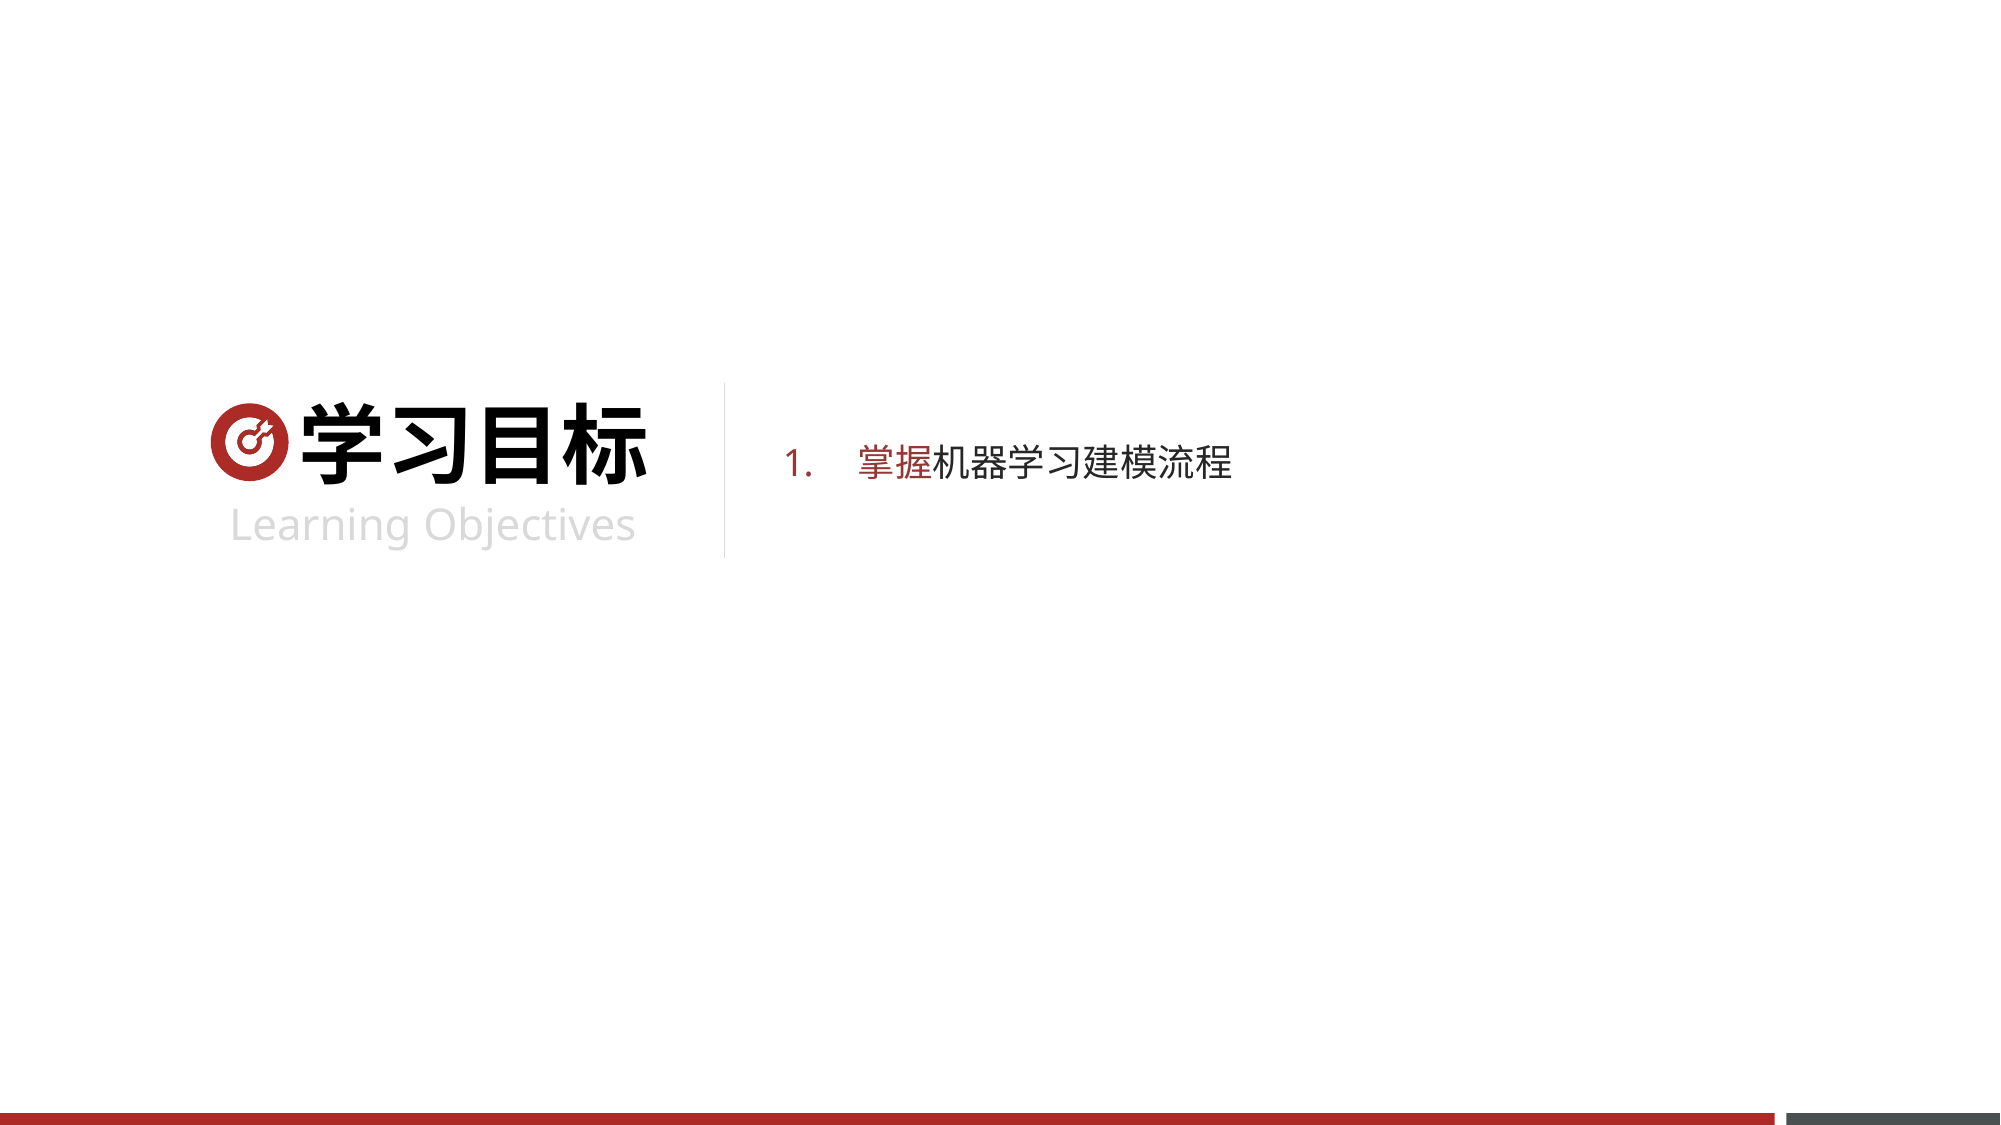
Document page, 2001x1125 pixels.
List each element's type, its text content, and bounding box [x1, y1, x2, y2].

list 掌握机器学习建模流程 [768, 386, 1735, 985]
picture [216, 408, 283, 476]
